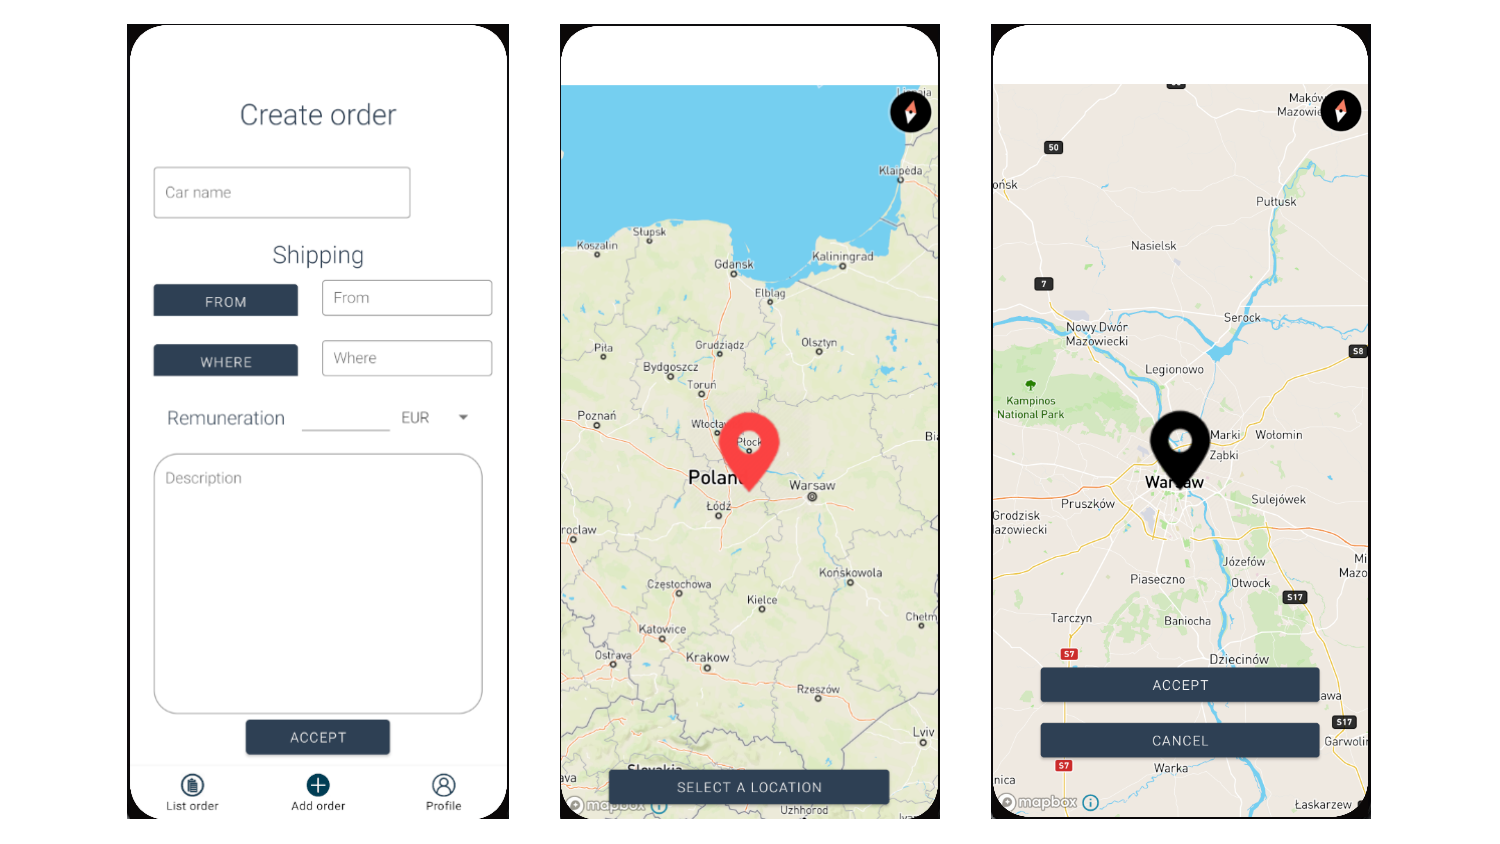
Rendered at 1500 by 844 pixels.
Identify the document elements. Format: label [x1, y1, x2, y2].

picture [560, 24, 940, 819]
picture [991, 24, 1372, 819]
picture [127, 24, 509, 819]
